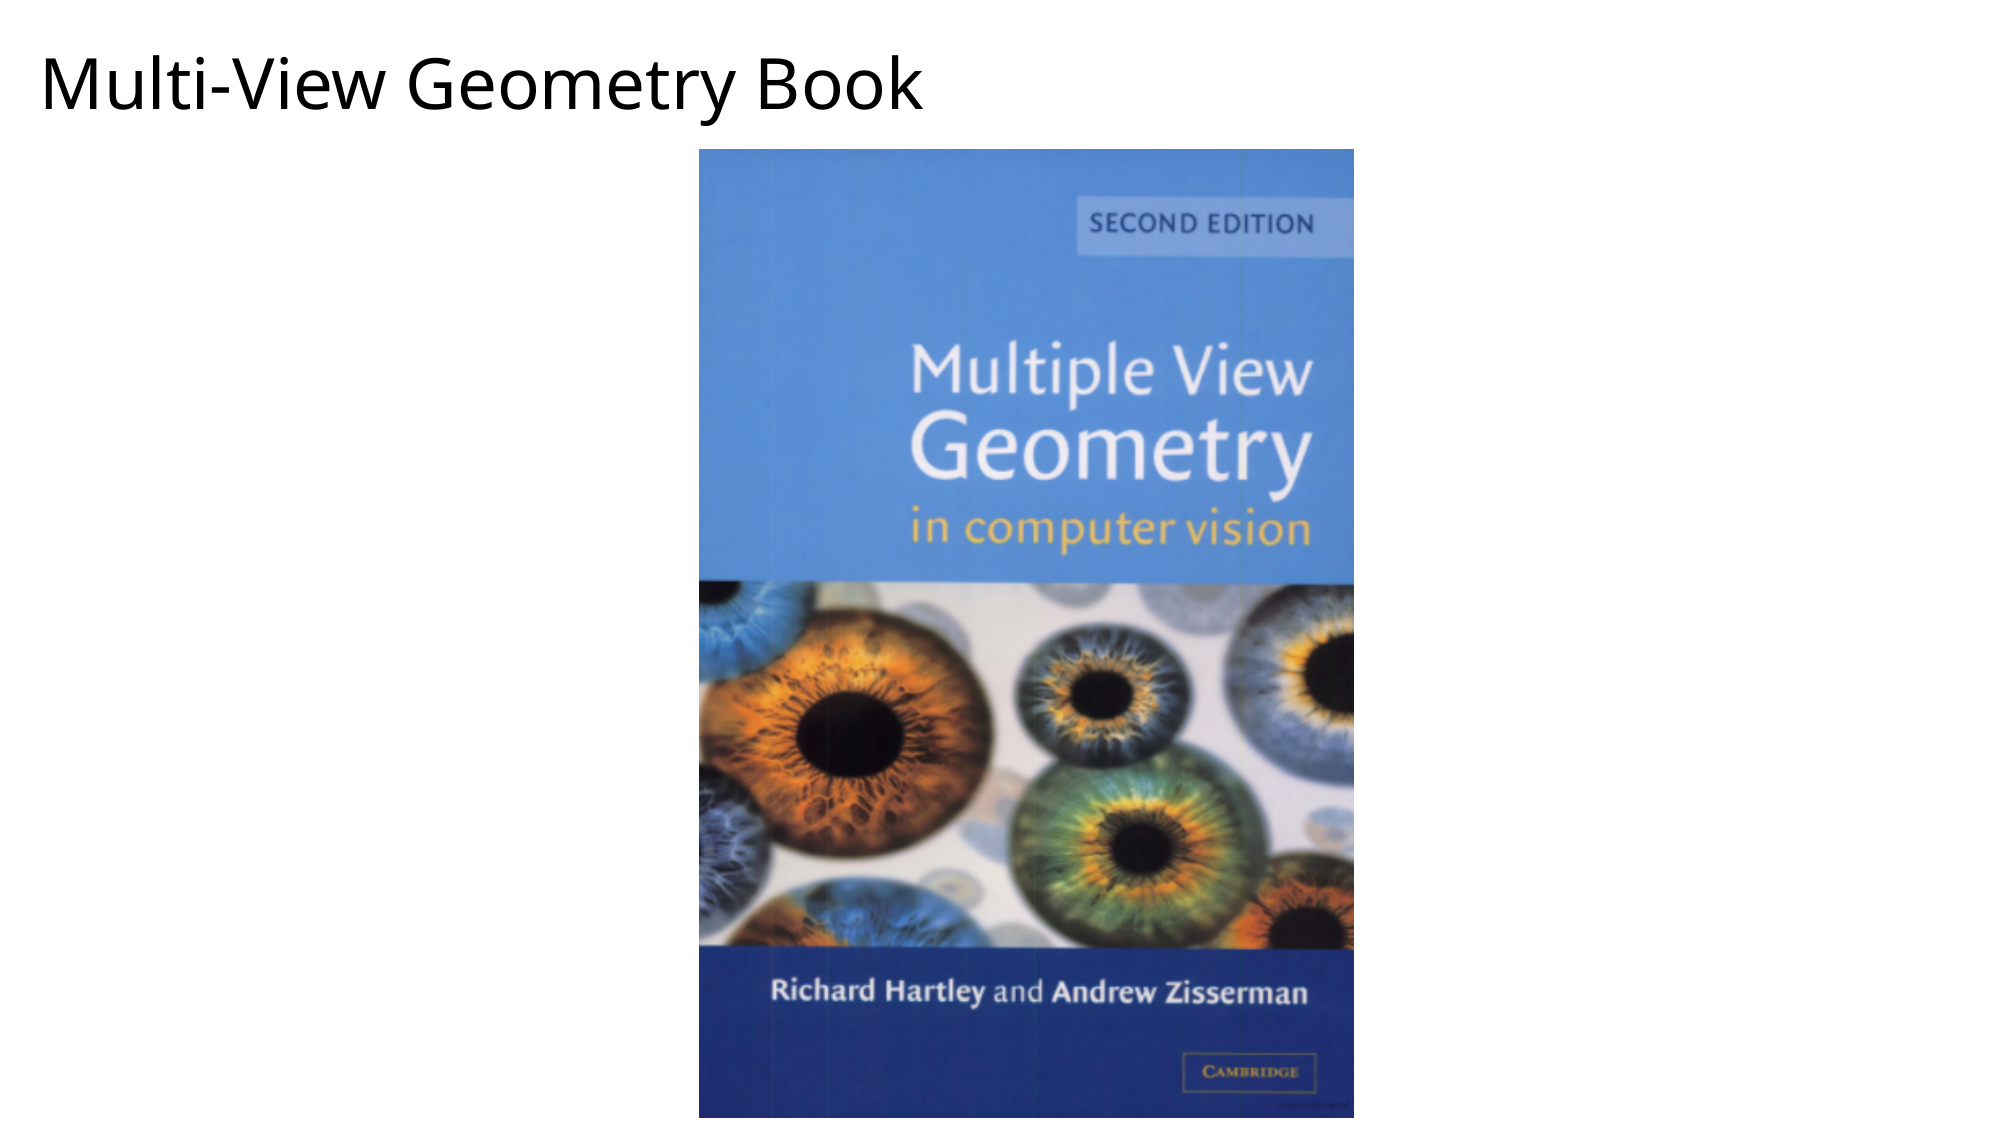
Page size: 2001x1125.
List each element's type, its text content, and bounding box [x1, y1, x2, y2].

picture [699, 149, 1354, 1118]
title Multi-View Geometry Book [24, 12, 1976, 151]
